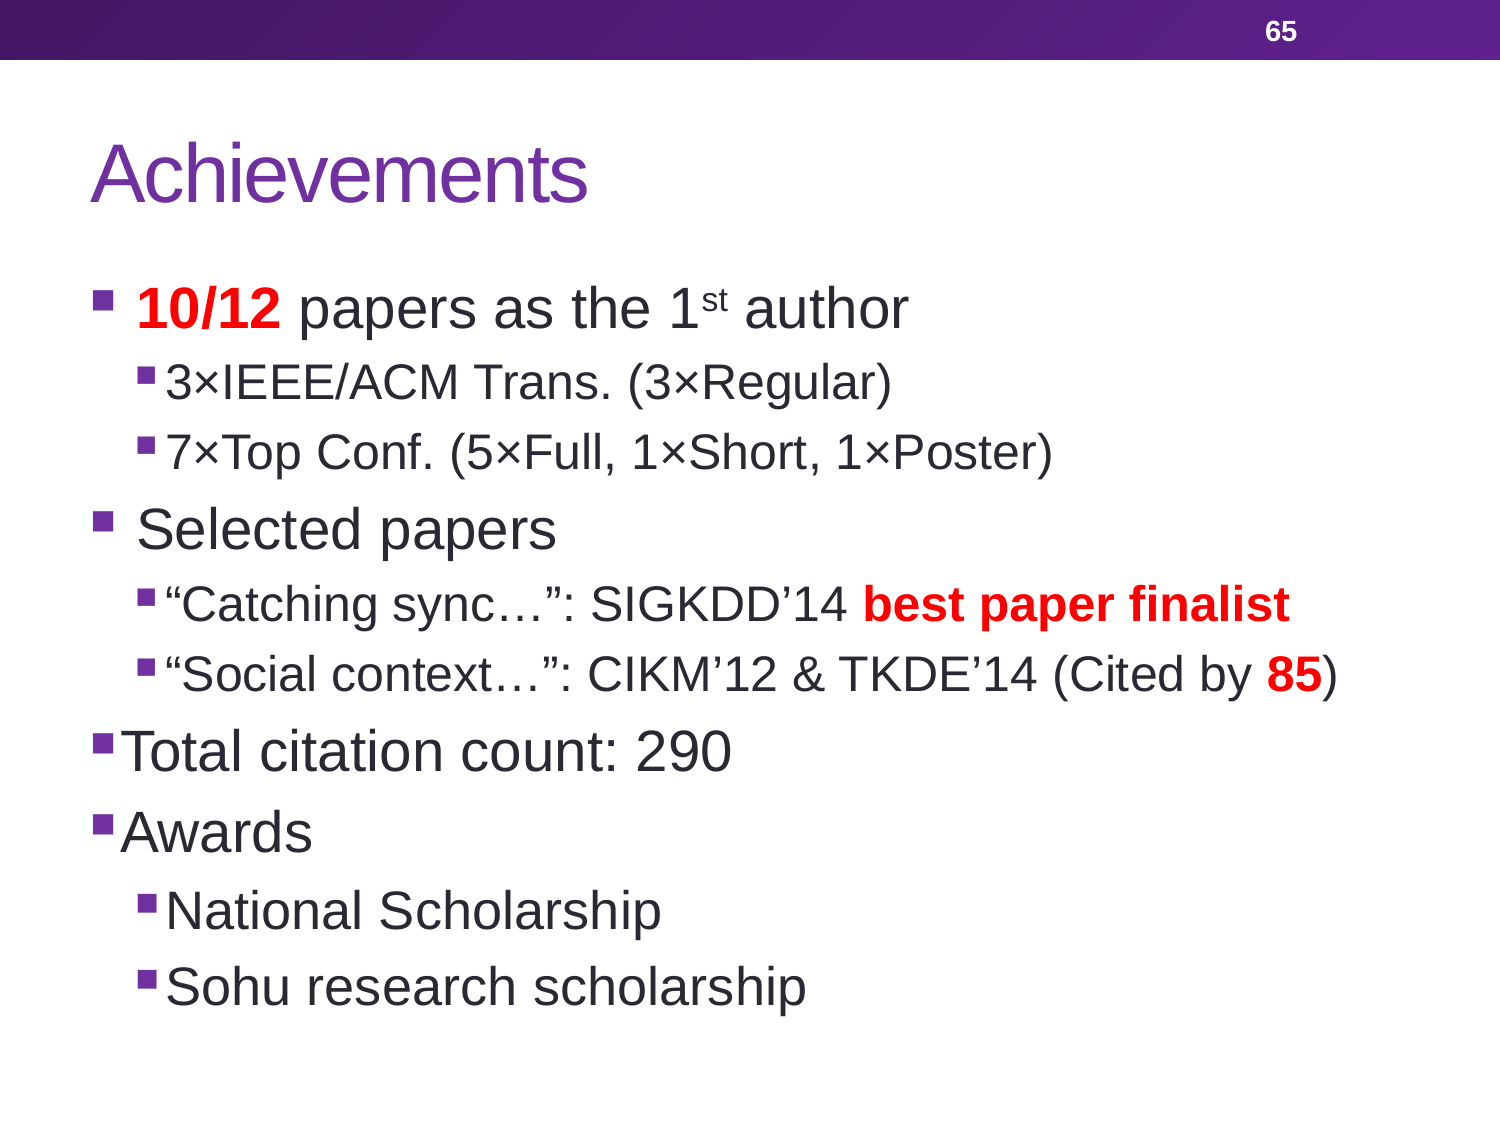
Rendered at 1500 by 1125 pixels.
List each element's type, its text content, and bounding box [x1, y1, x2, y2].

title Achievements [75, 87, 1425, 250]
slide_number 65 [1250, 3, 1425, 57]
list 10/12 papers as the 1st author 3×IEEE/ACM Trans. (3×Regular) 7×Top Conf. (5×Full, 1×Short, 1×Poster) Selected papers “Catching sync…”: SIGKDD’14 best paper finalist “Social context…”: CIKM’12 & TKDE’14 (Cited by 85) Total citation count: 290 Awards National Scholarship Sohu research scholarship [75, 262, 1425, 1063]
